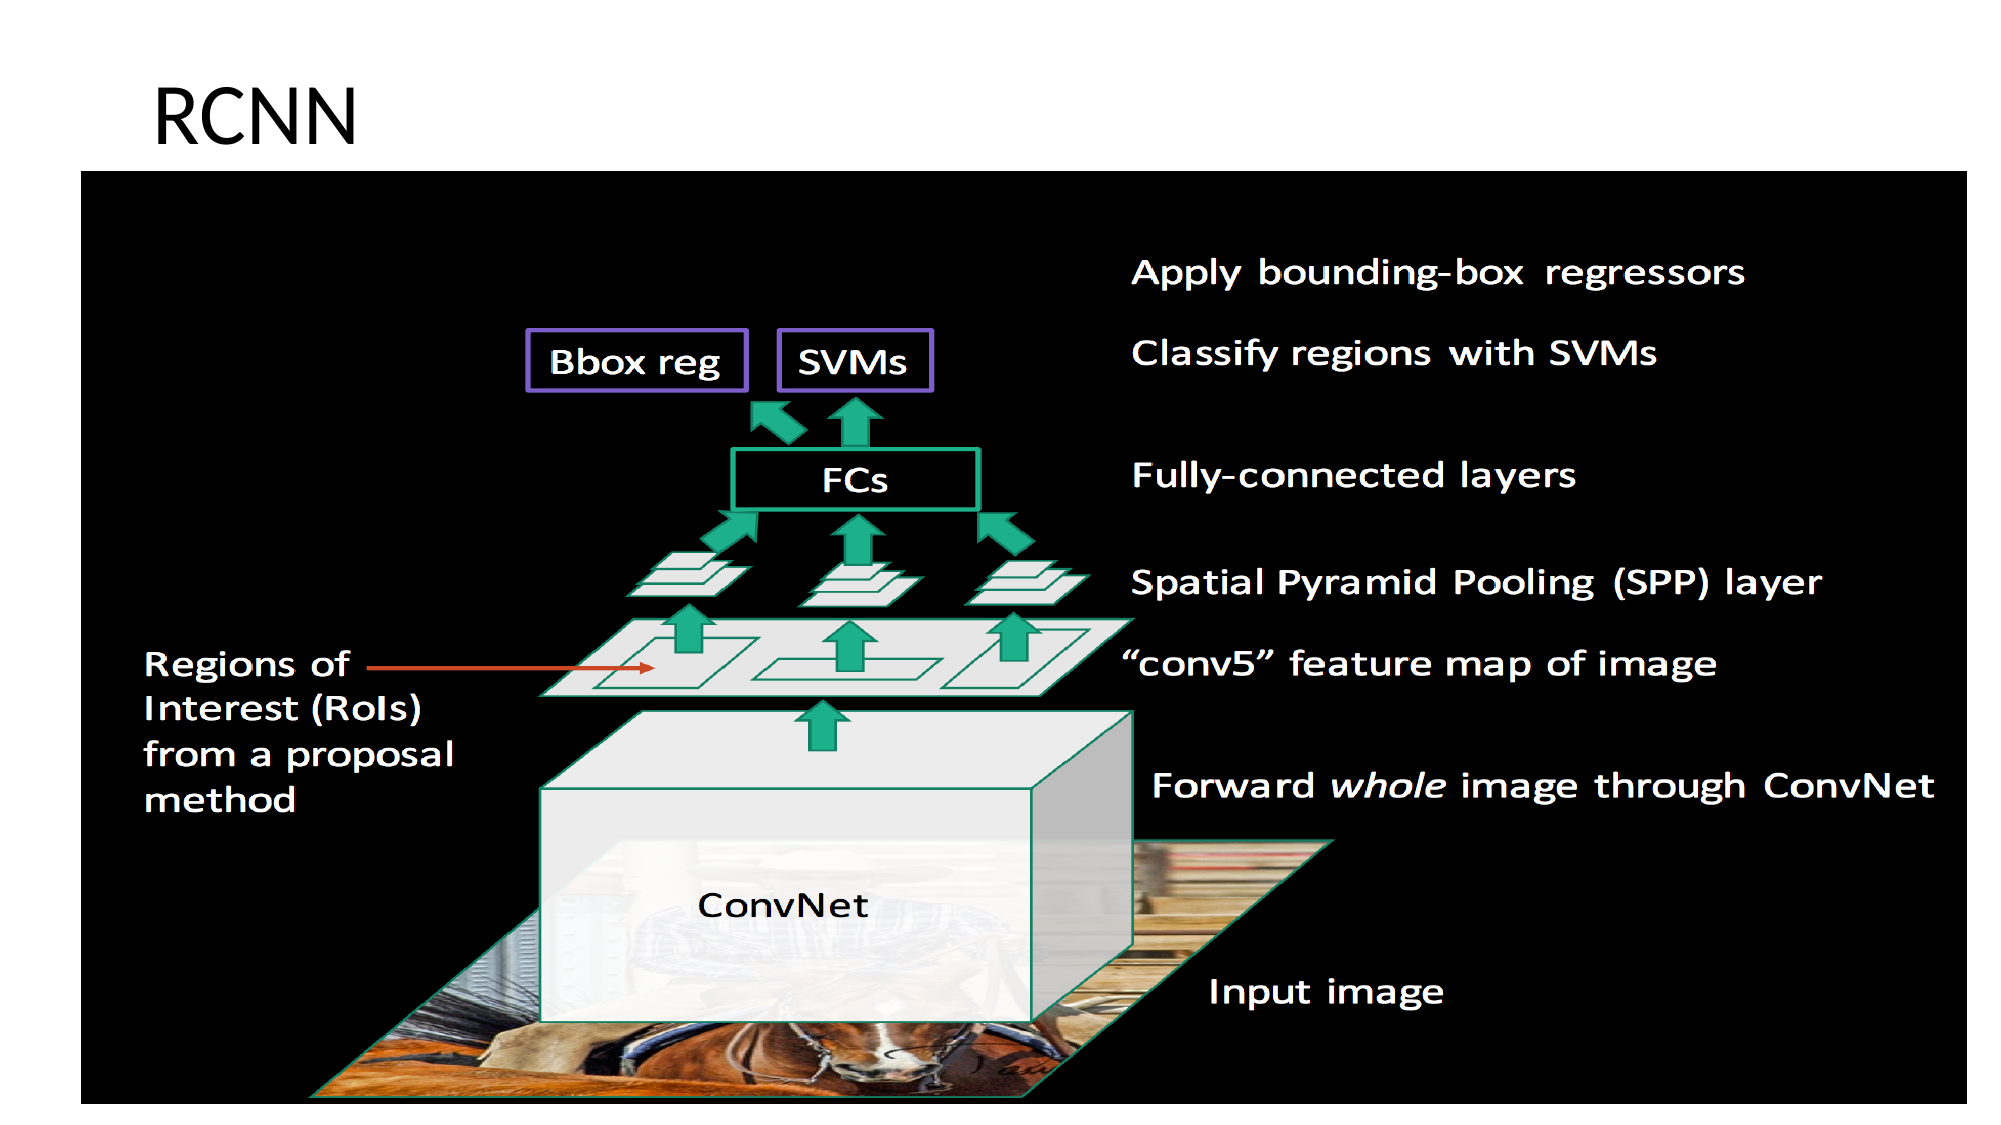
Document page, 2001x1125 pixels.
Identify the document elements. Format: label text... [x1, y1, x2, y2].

title RCNN [137, 59, 1863, 168]
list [80, 171, 1967, 1104]
